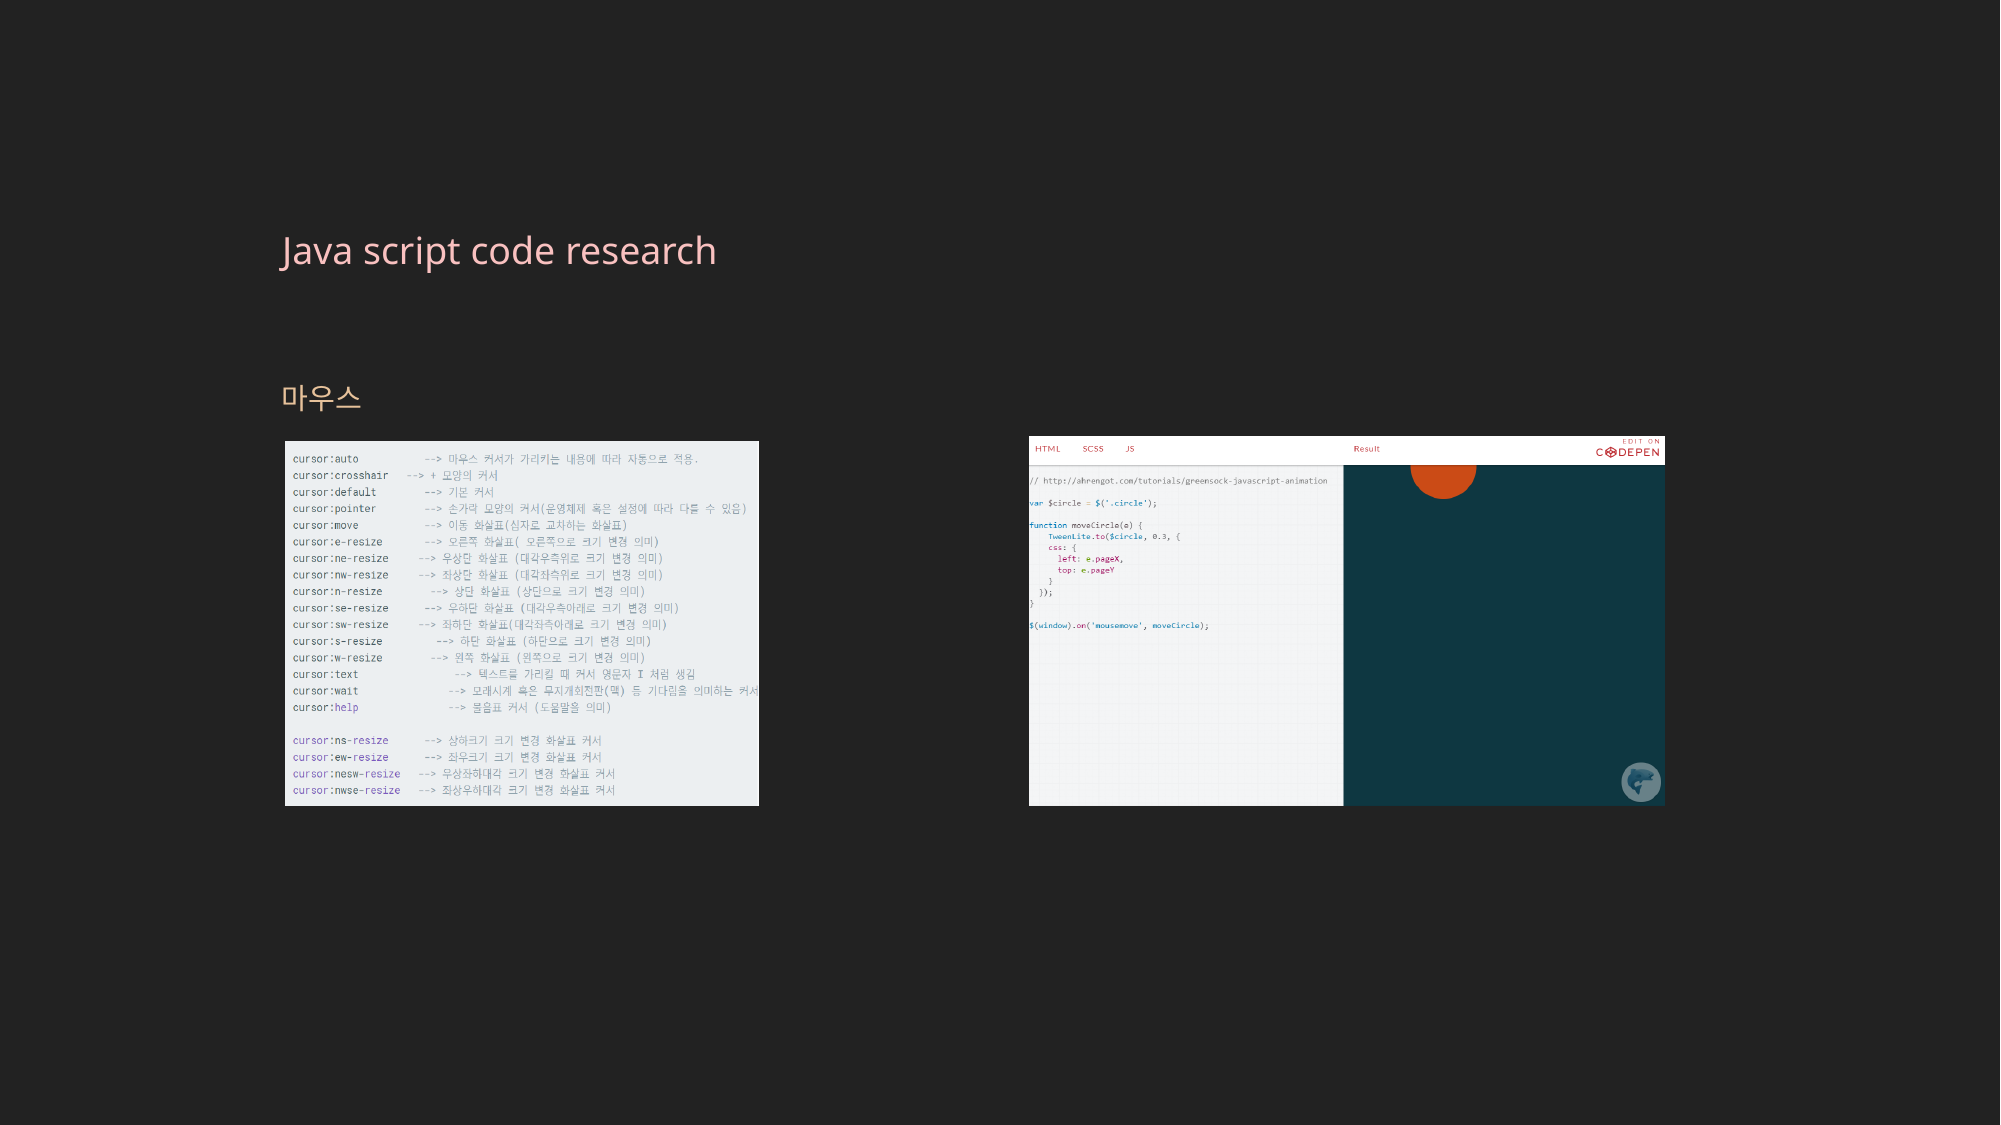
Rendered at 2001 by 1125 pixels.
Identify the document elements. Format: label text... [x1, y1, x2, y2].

picture [285, 441, 759, 806]
text_box 마우스 [266, 372, 386, 423]
picture [1029, 436, 1665, 806]
text_box Java script code research [267, 219, 743, 280]
